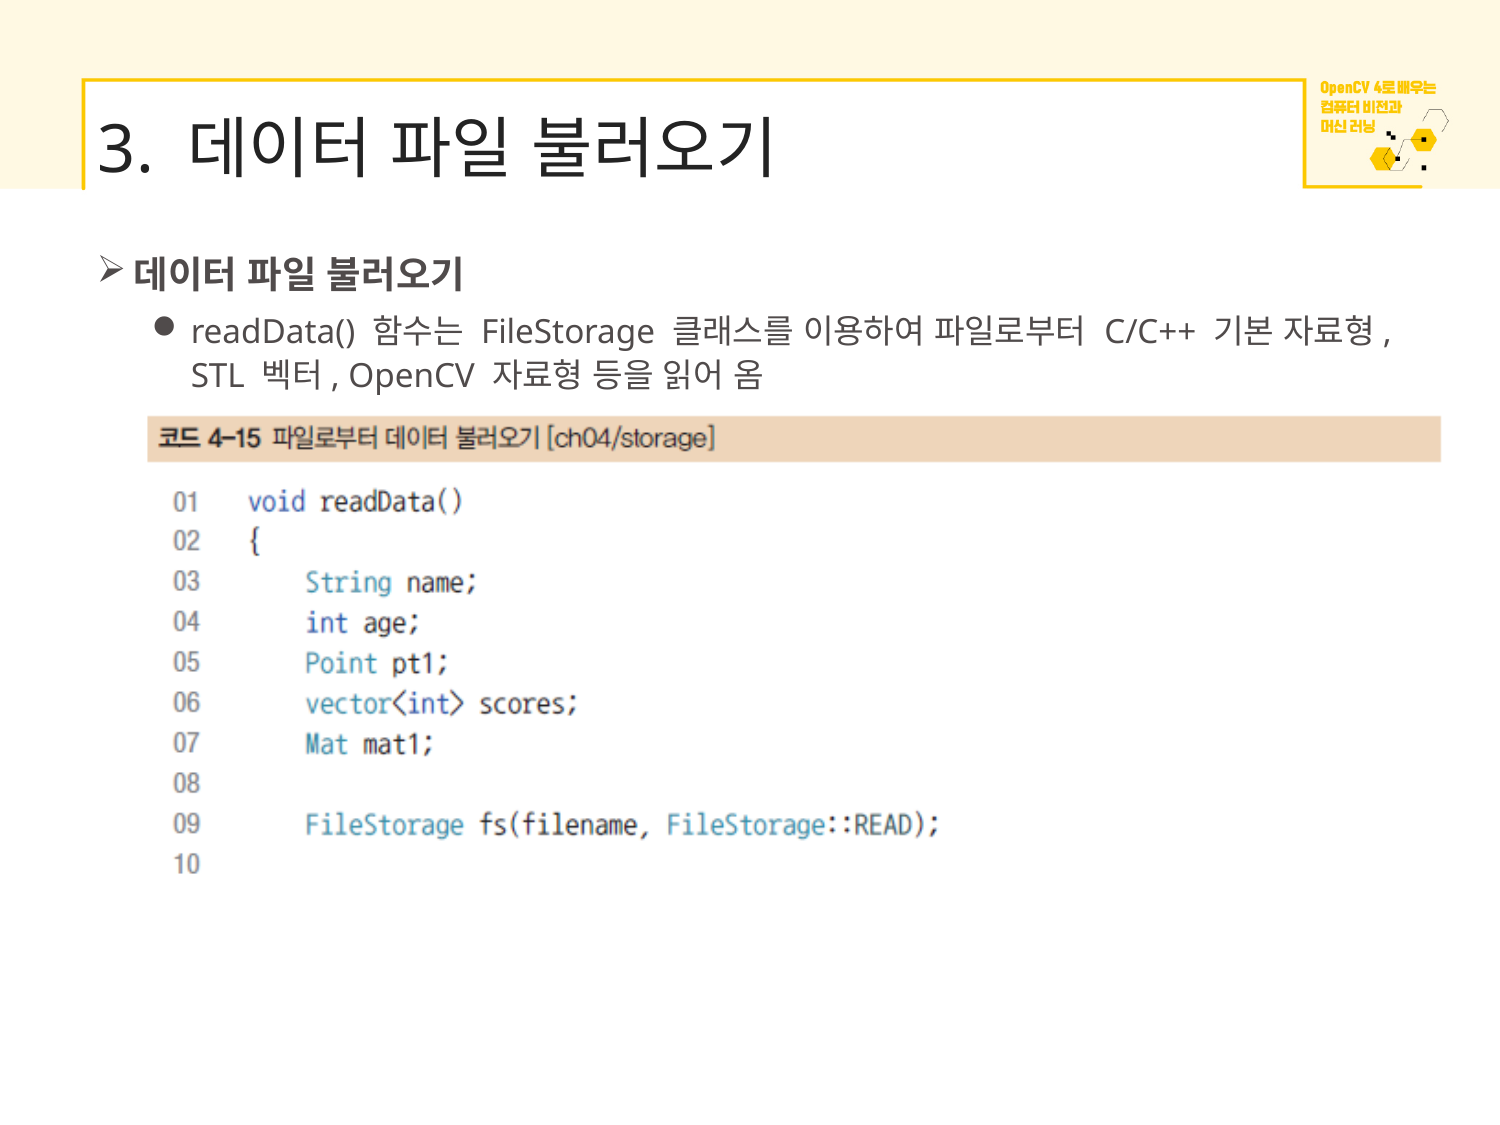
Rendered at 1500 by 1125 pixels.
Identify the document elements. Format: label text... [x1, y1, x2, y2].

title 3. 데이터 파일 불러오기 [82, 61, 1413, 193]
list 데이터 파일 불러오기 readData() 함수는 FileStorage 클래스를 이용하여 파일로부터 C/C++ 기본 자료형, STL 벡터, OpenCV 자료형 등을 읽어 옴 [81, 239, 1412, 1054]
picture [0, 0, 1500, 1125]
